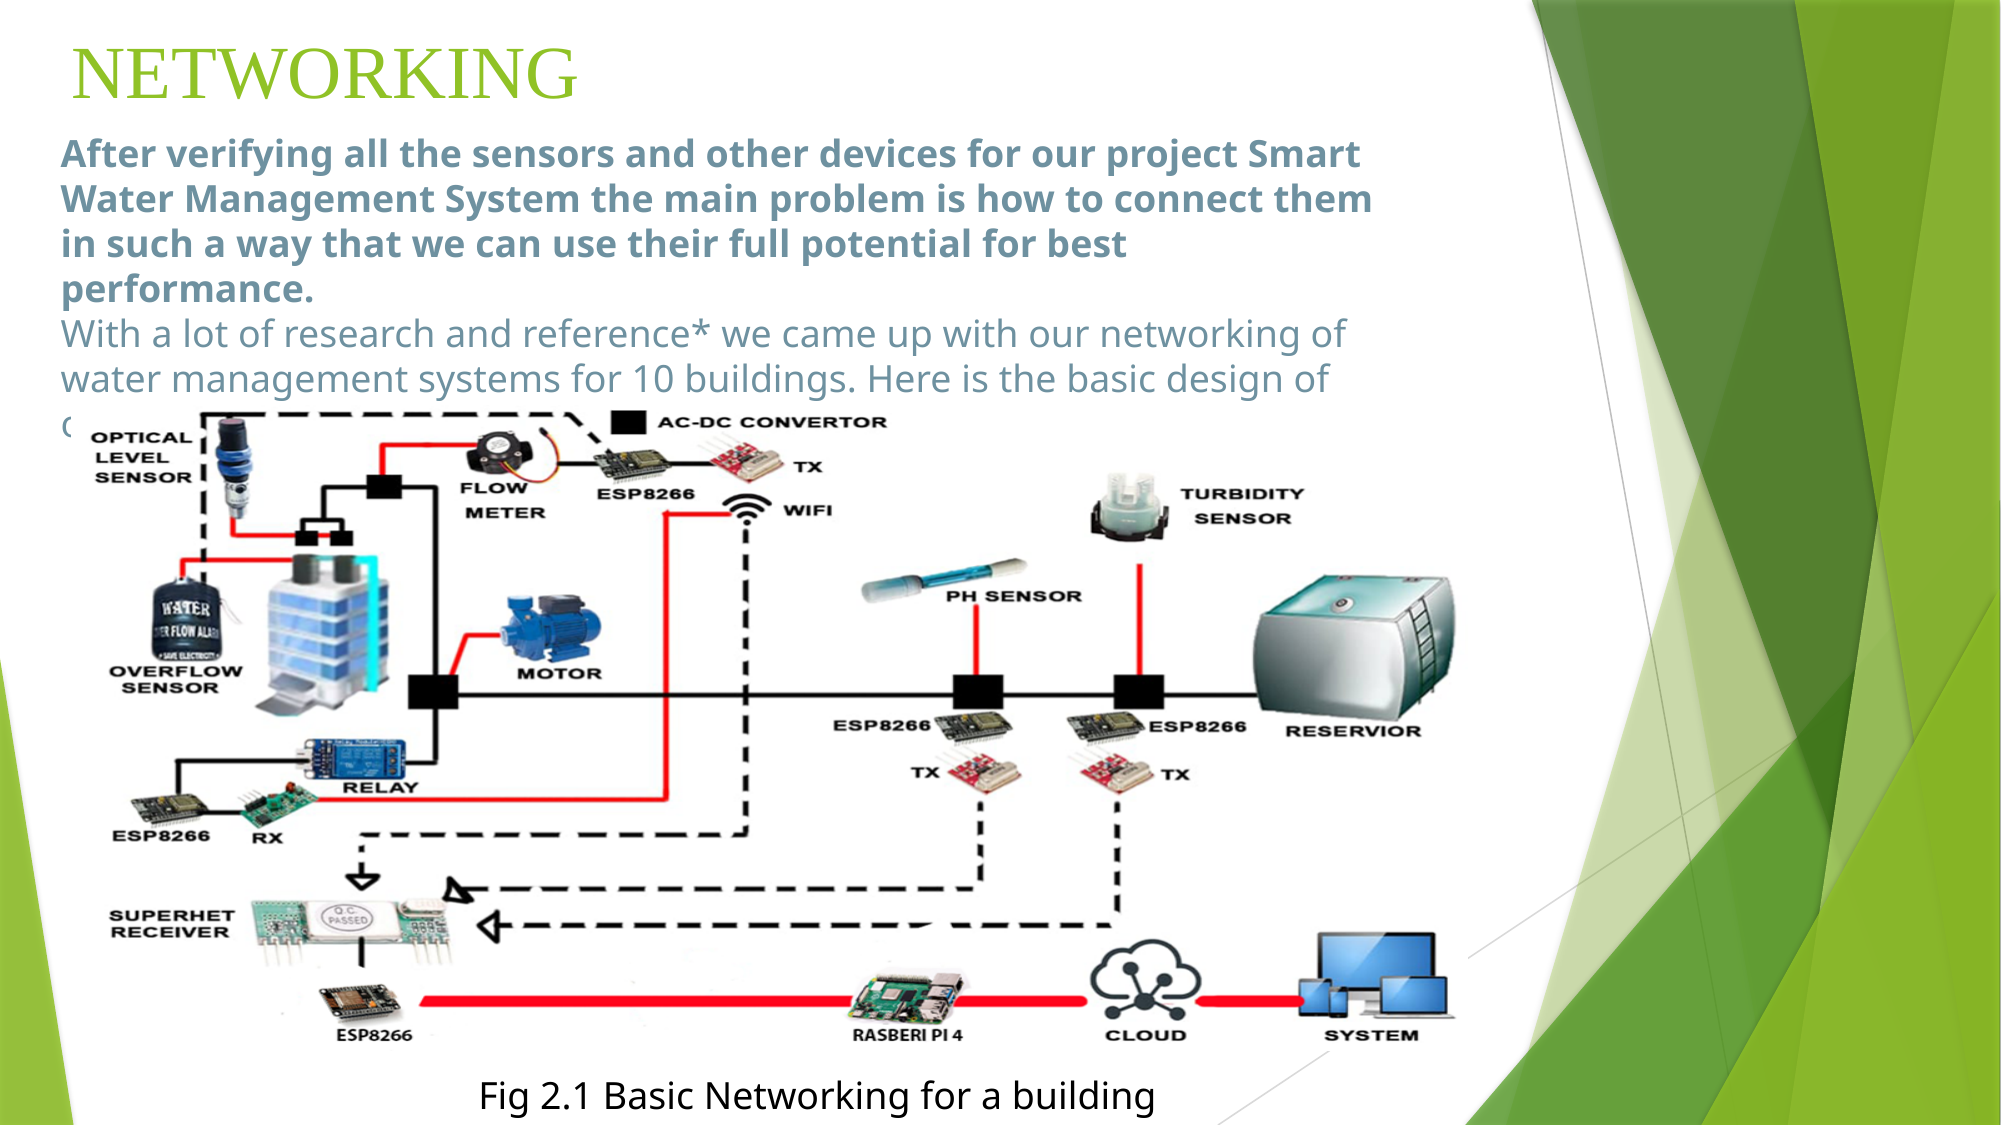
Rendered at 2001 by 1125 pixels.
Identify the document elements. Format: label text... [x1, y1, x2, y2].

title NETWORKING [56, 16, 604, 122]
picture [70, 404, 1468, 1051]
text_box After verifying all the sensors and other devices for our project Smart Water Management System the main problem is how to connect them in such a way that we can use their full potential for best performance. With a lot of research and reference* we came up with our networking of water management systems for 10 buildings. Here is the basic design of our project given below… [45, 122, 1405, 453]
text_box Fig 2.1 Basic Networking for a building [463, 1064, 1173, 1125]
